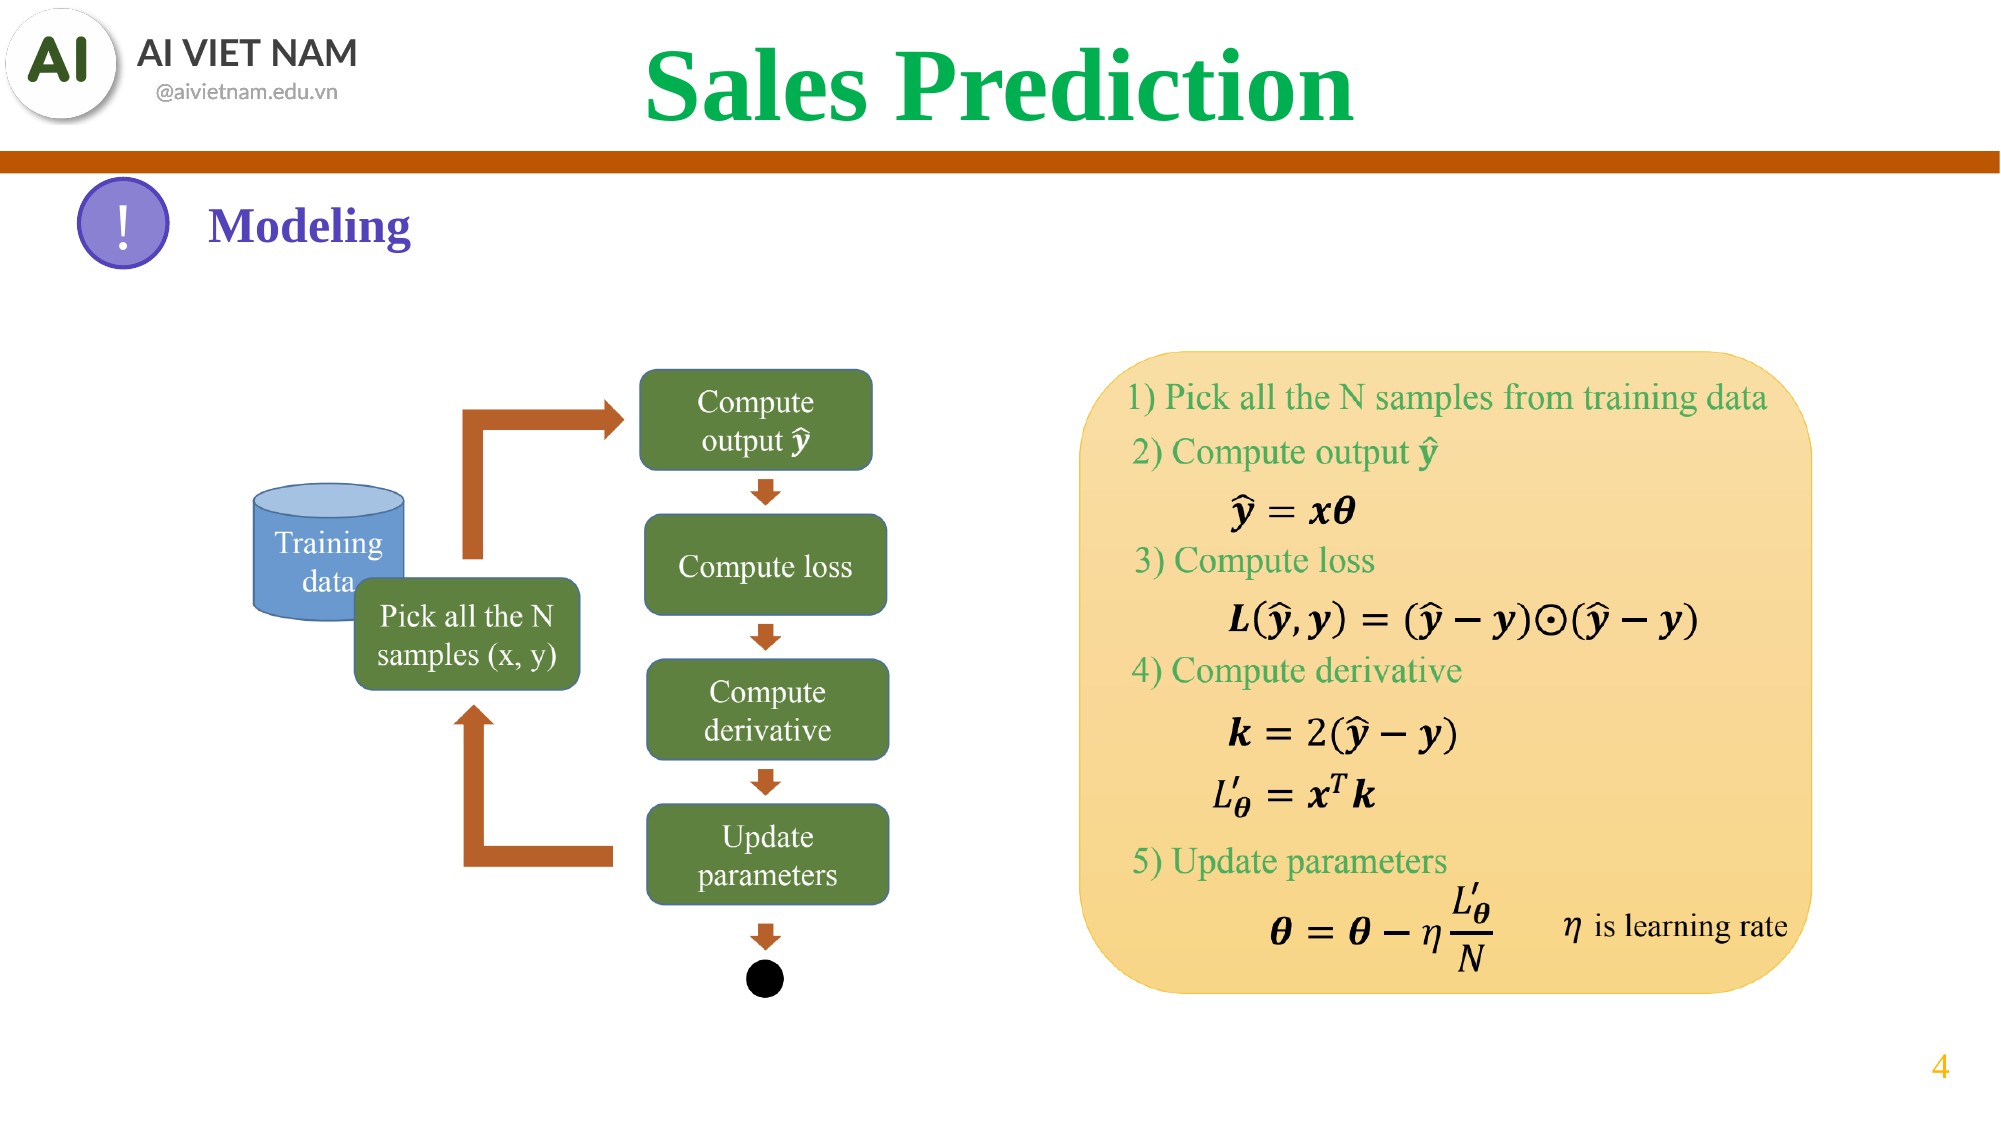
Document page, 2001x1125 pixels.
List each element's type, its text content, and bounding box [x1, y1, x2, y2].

slide_number 4 [1881, 1003, 2000, 1125]
text_box Sales Prediction [0, 8, 2000, 152]
text_box [0, 152, 2000, 175]
picture [1074, 344, 1814, 999]
picture [231, 344, 926, 999]
text_box Modeling [187, 175, 1921, 270]
text_box ! [76, 176, 170, 270]
